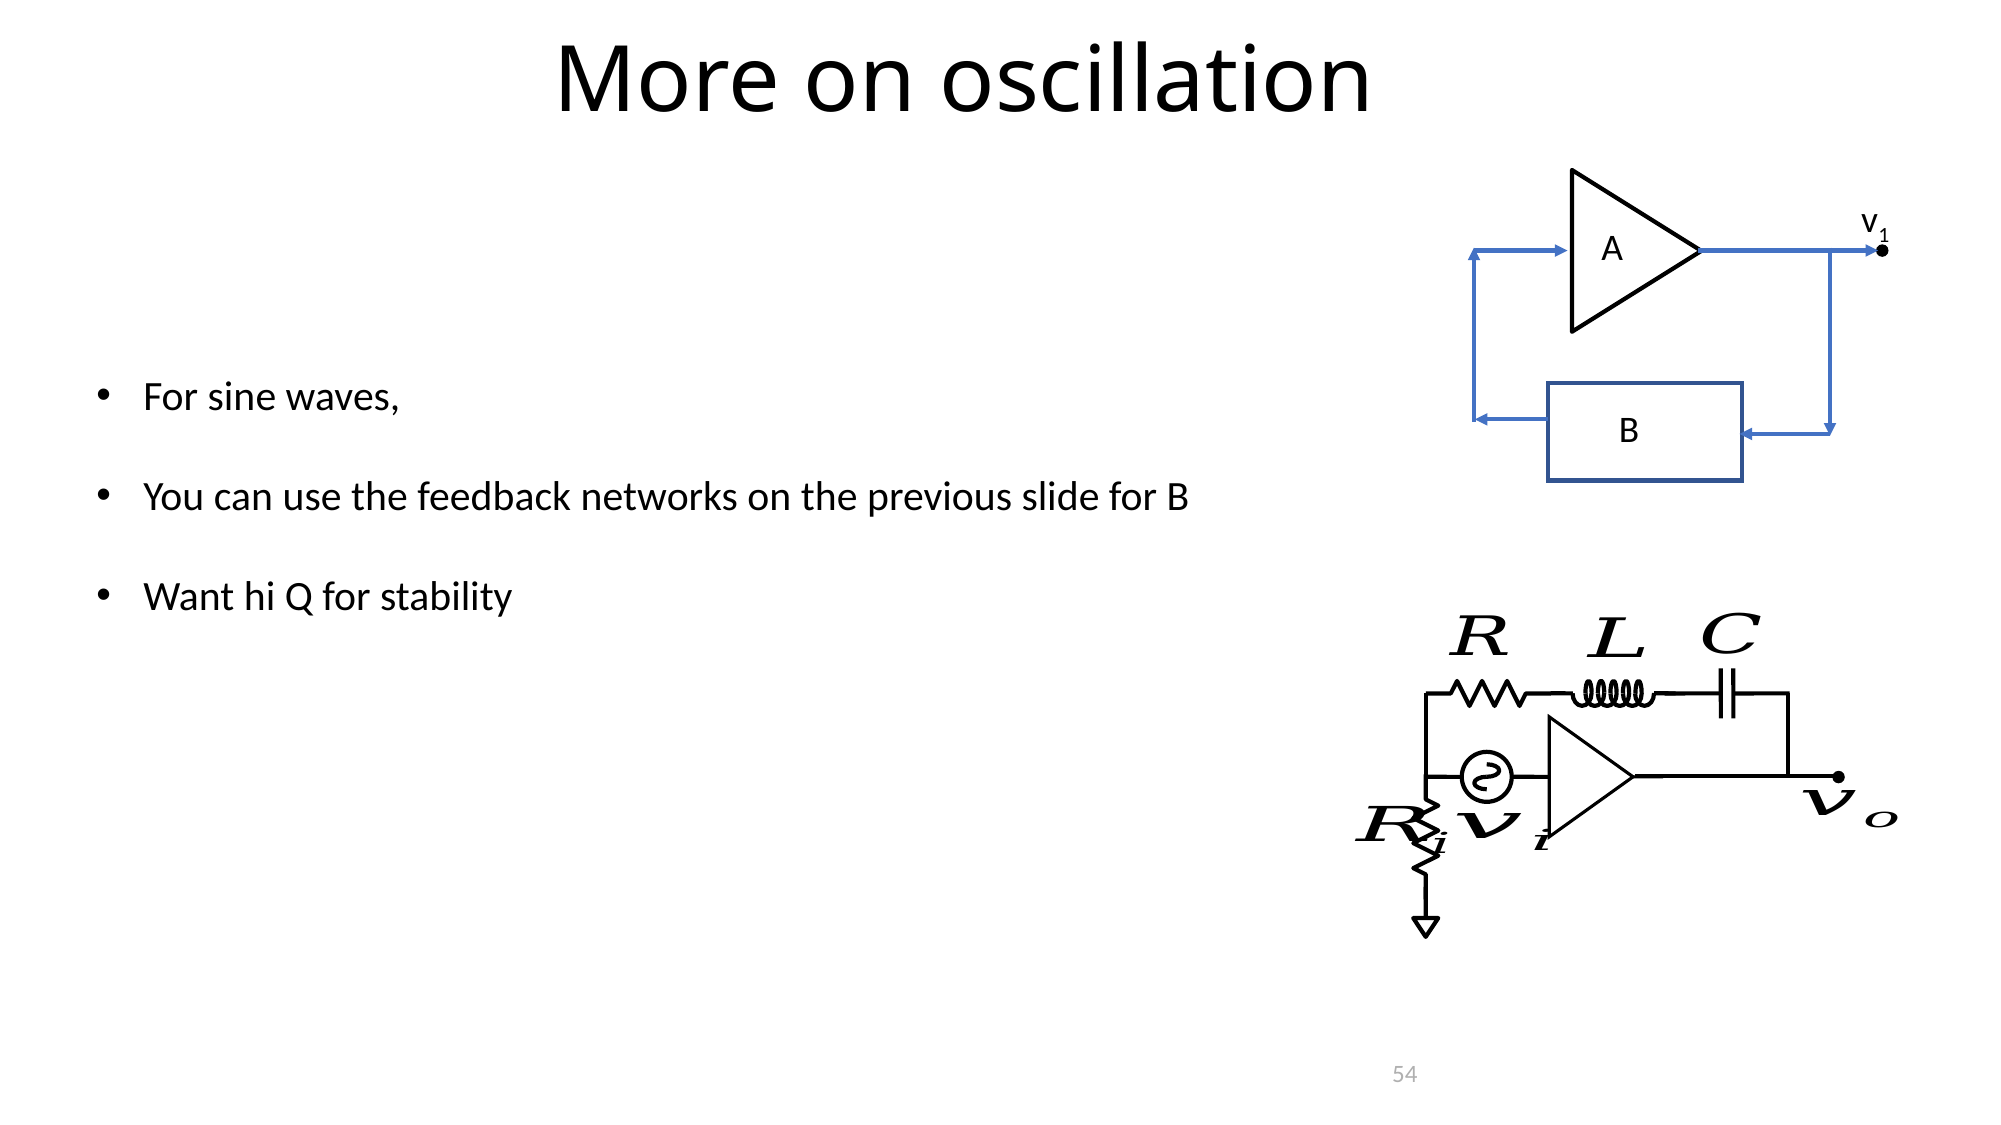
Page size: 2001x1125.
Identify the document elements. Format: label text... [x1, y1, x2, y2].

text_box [1473, 169, 1919, 481]
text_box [1350, 605, 1903, 937]
text_box More on oscillation [18, 12, 1910, 138]
slide_number 54 [1074, 738, 1425, 1125]
